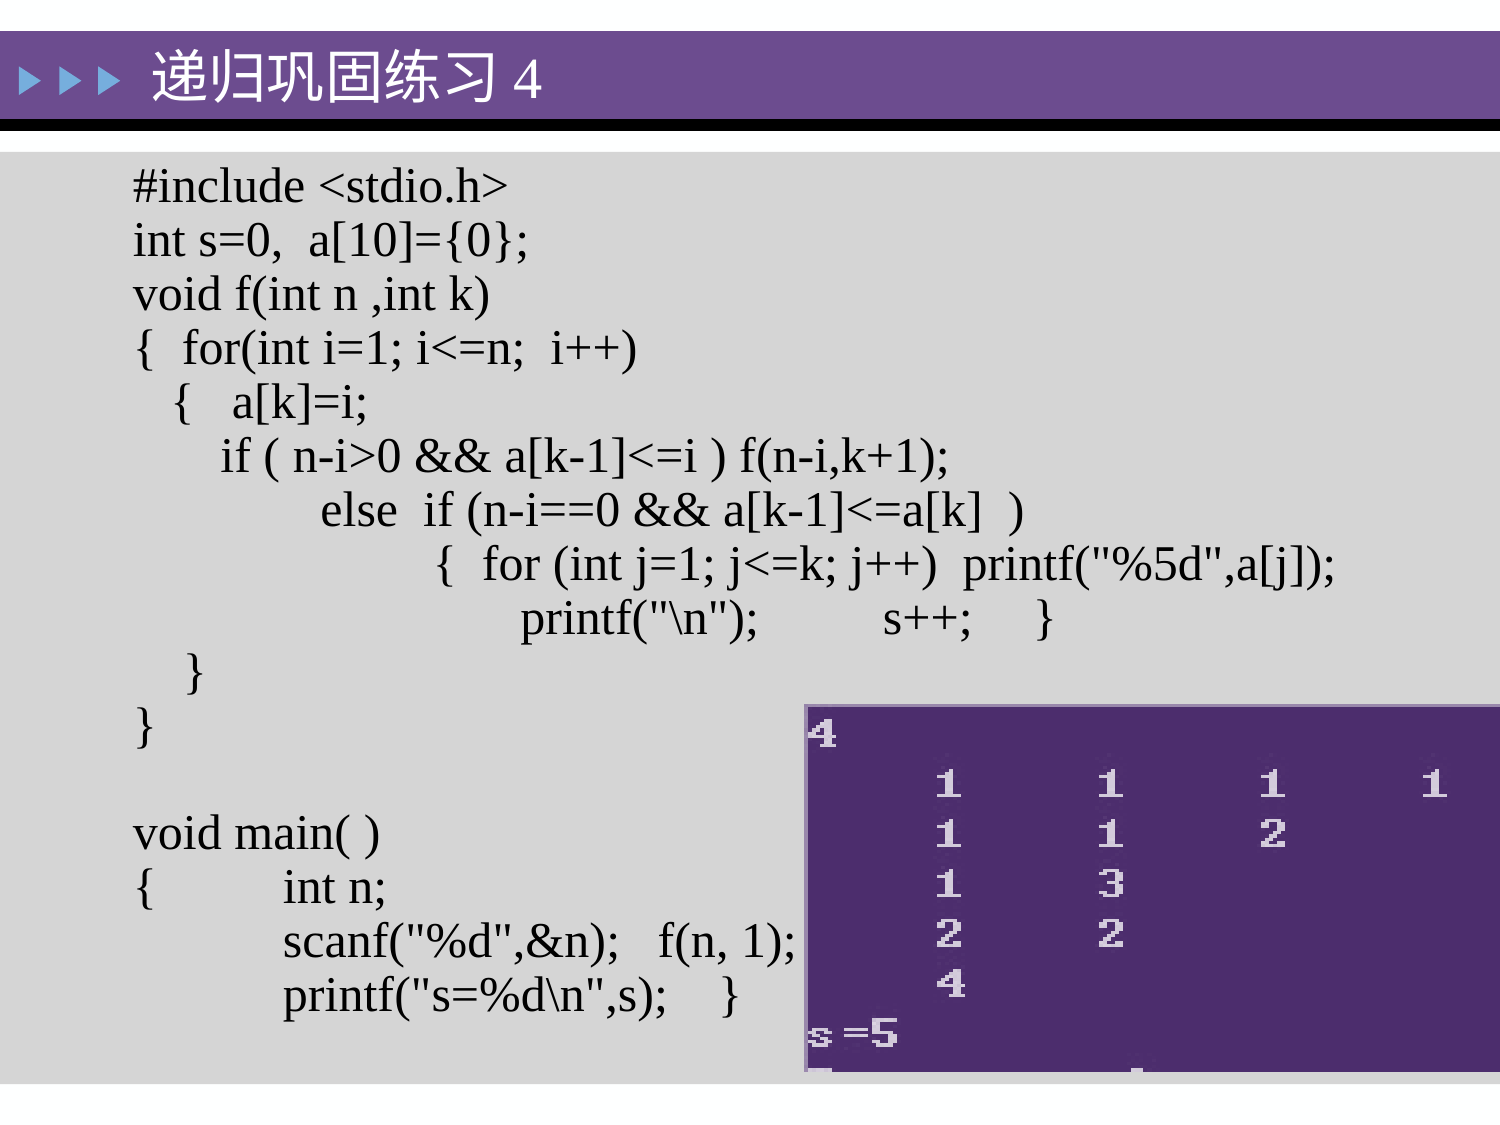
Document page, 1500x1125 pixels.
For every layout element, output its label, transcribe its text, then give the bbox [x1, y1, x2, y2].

picture [804, 703, 1500, 1073]
text_box #include <stdio.h> int s=0, a[10]={0}; void f(int n ,int k) { for(int i=1; i<=n; i++) { a[k]=i; if ( n-i>0 && a[k-1]<=i ) f(n-i,k+1); else if (n-i==0 && a[k-1]<=a[k] ) { for (int j=1; j<=k; j++) printf("%5d",a[j]); printf("\n"); s++; } } } void main( ) { int n; scanf("%d",&n); f(n, 1); printf("s=%d\n",s); } [0, 151, 1500, 1085]
text_box 递归巩固练习4 [135, 32, 803, 119]
